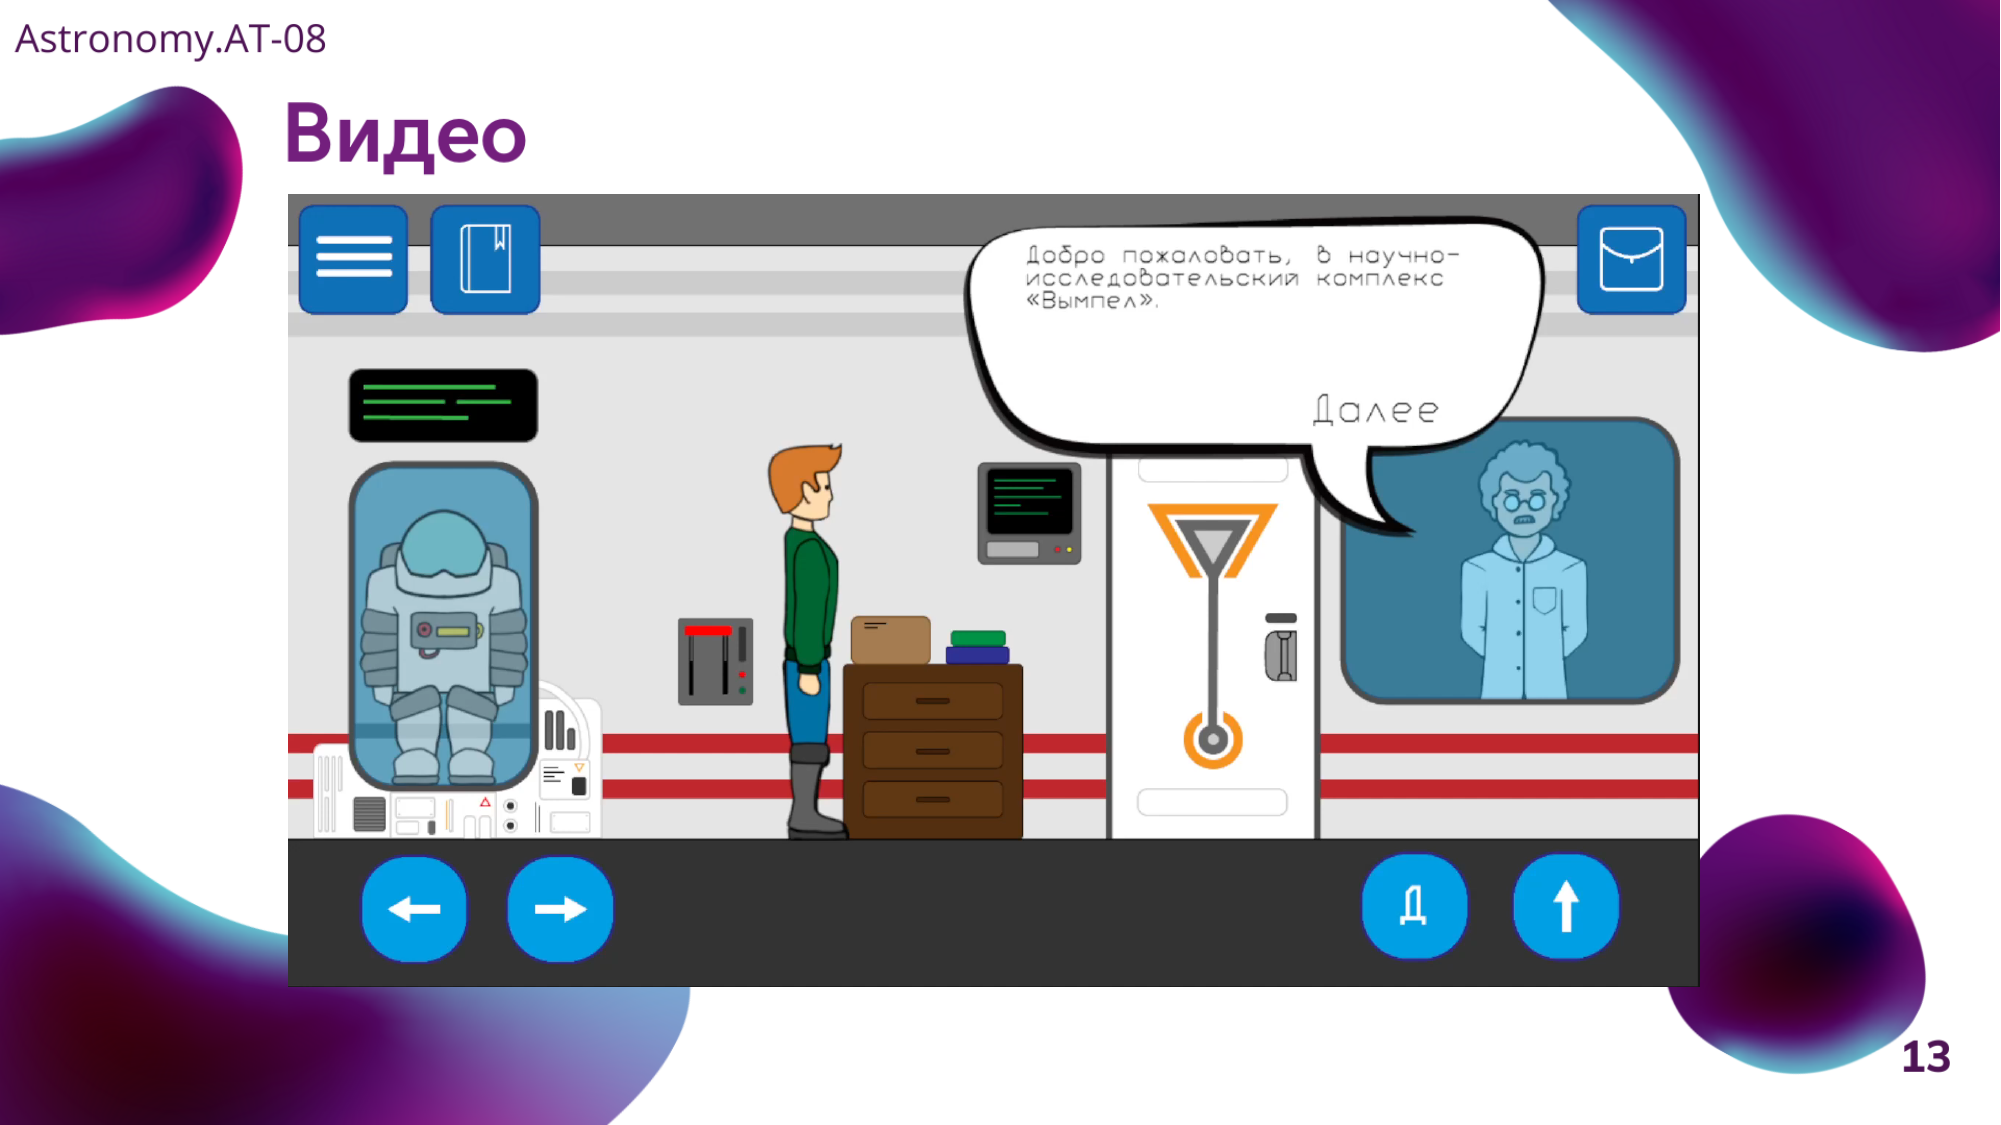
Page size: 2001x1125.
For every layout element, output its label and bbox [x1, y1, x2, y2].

picture [0, 0, 2000, 1125]
text_box [287, 193, 1701, 988]
